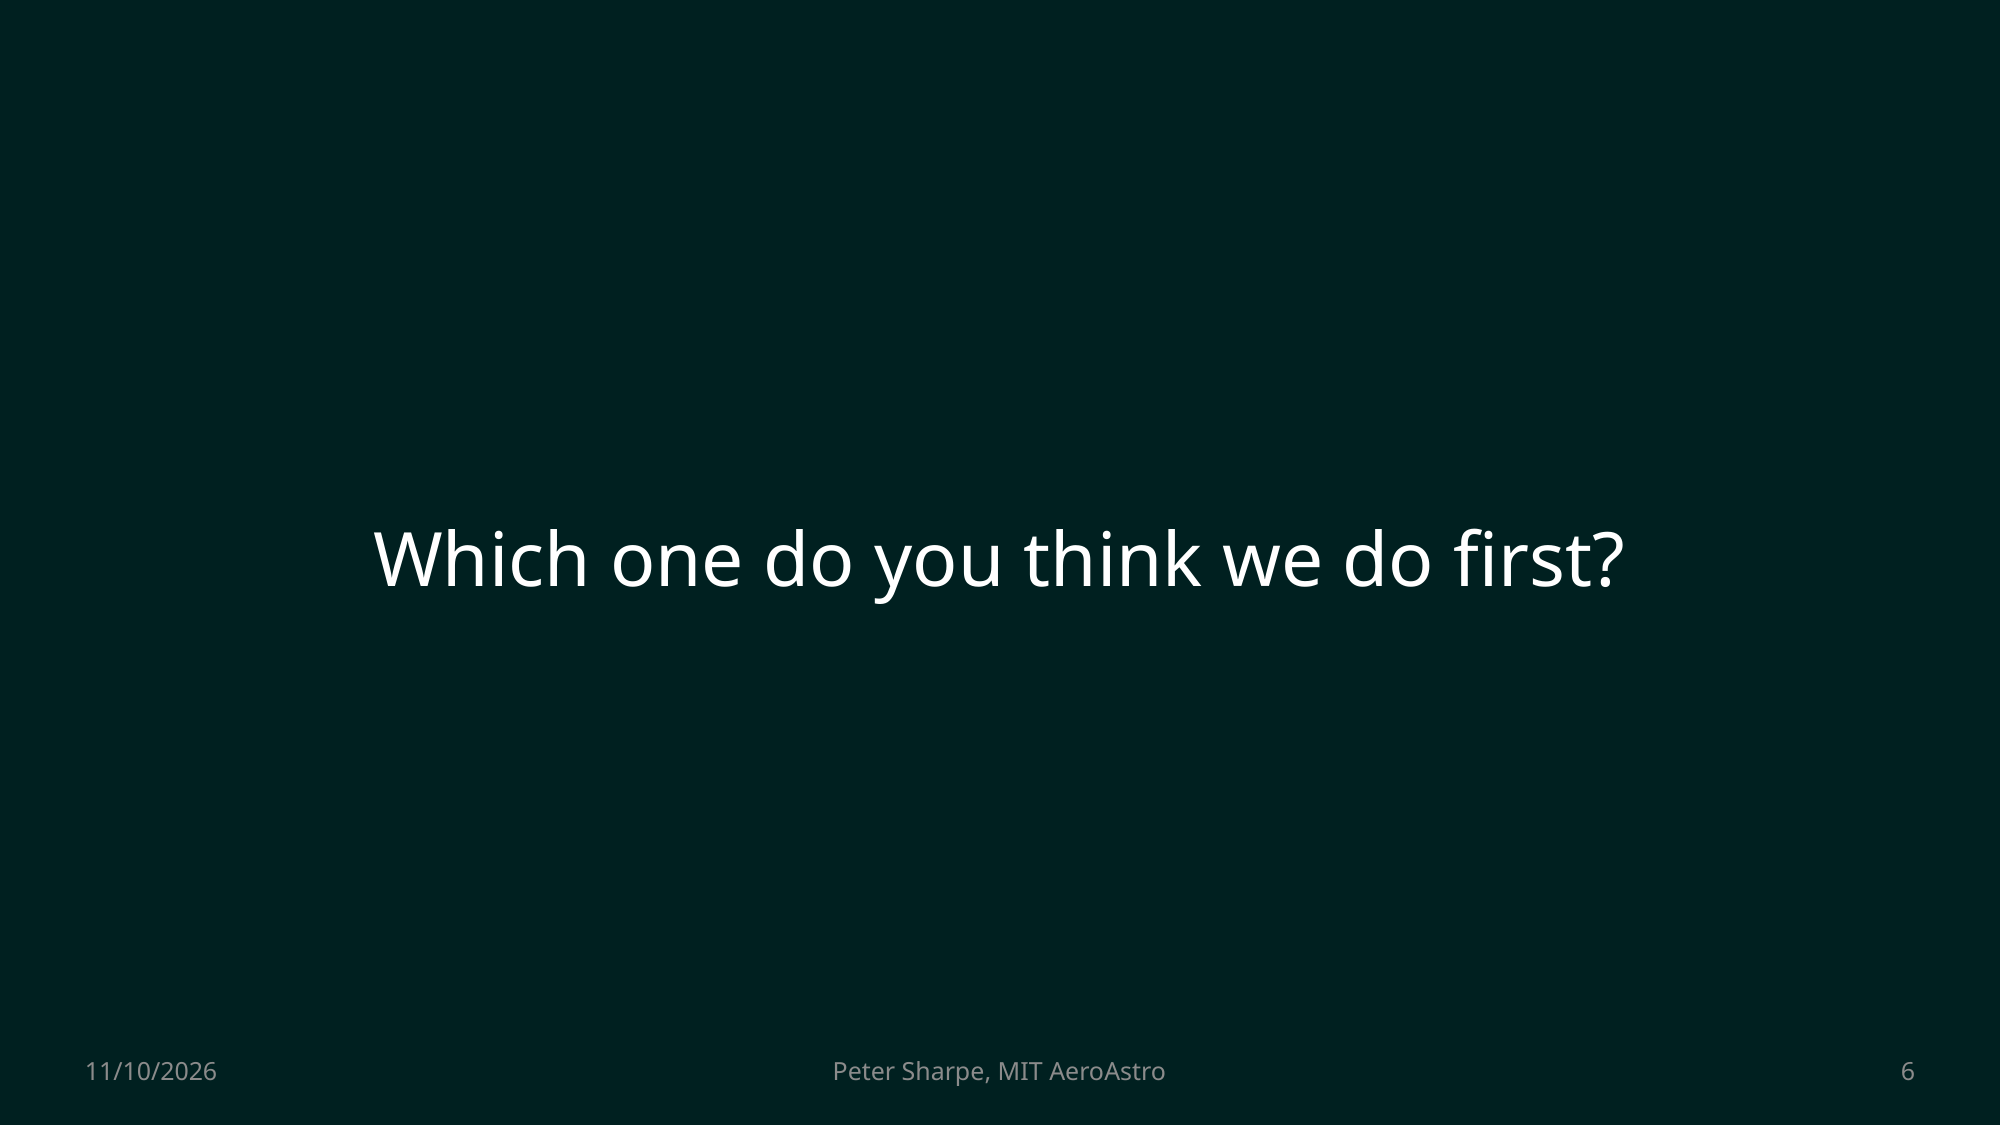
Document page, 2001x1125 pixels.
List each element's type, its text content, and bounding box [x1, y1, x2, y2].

footer Peter Sharpe, MIT AeroAstro [287, 1042, 1713, 1103]
title Which one do you think we do first? [137, 453, 1863, 672]
slide_number 6 [1733, 1042, 1931, 1103]
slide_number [69, 1042, 267, 1103]
